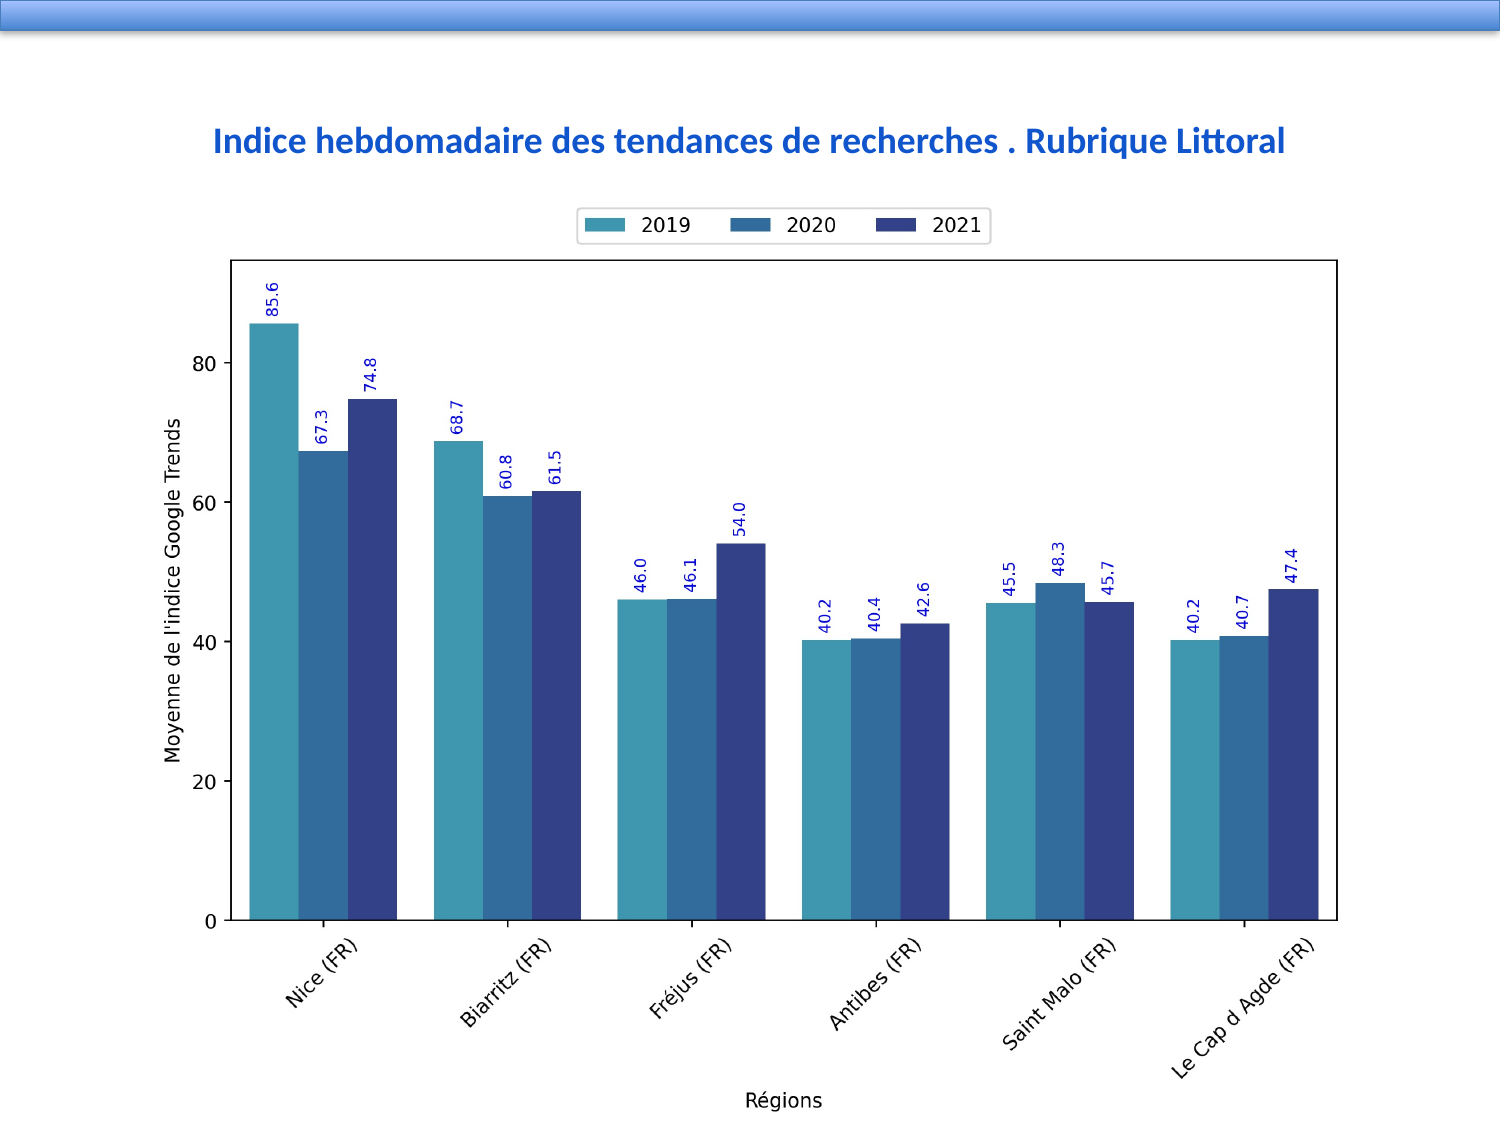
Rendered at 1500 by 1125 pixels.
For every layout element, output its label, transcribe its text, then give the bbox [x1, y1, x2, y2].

text_box [0, 0, 1500, 31]
picture [149, 194, 1351, 1125]
title Indice hebdomadaire des tendances de recherches . Rubrique Littoral [75, 45, 1425, 233]
